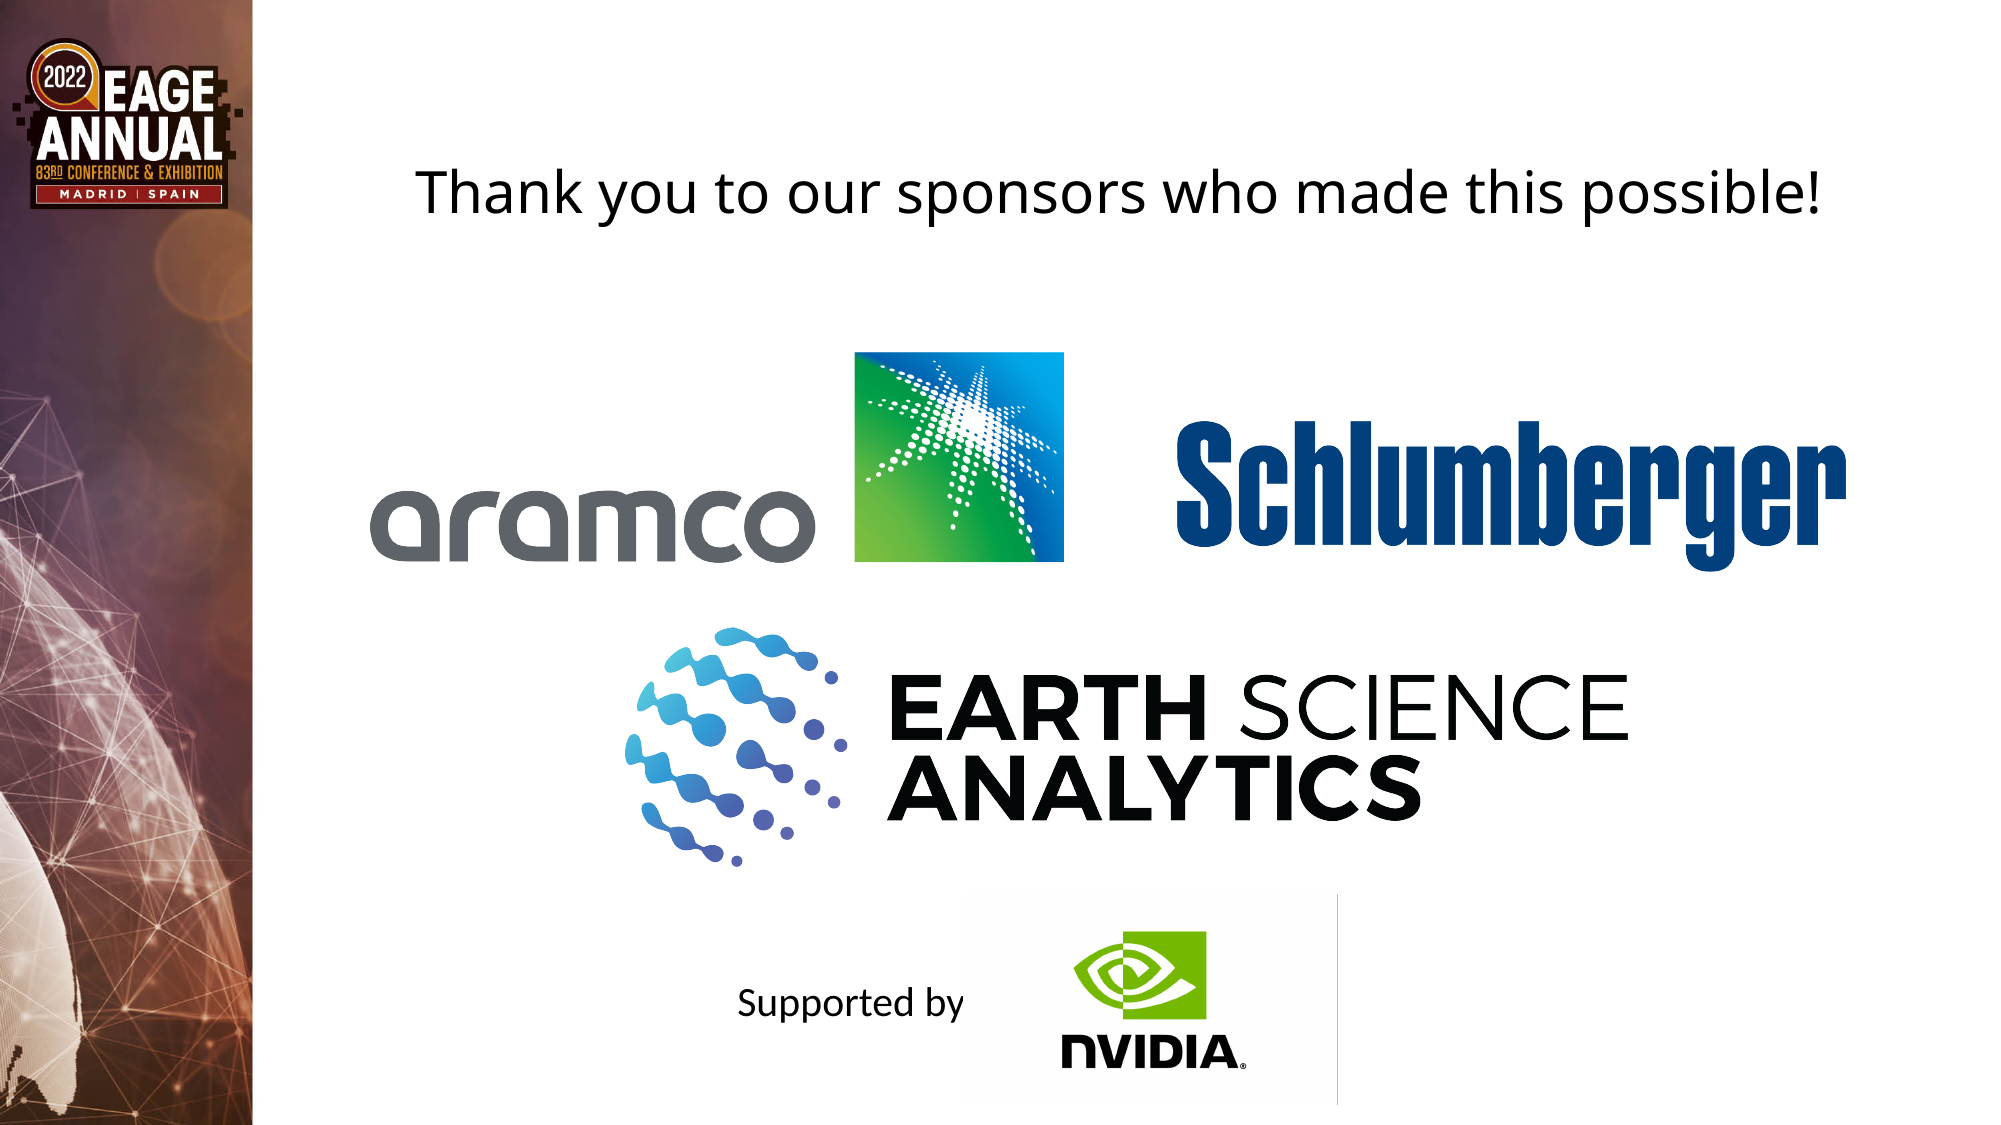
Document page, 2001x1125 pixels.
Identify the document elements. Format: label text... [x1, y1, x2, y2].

picture [0, 0, 2001, 1125]
list Thank you to our sponsors who made this possible! [326, 155, 1912, 1103]
text_box Supported by [722, 966, 963, 1032]
